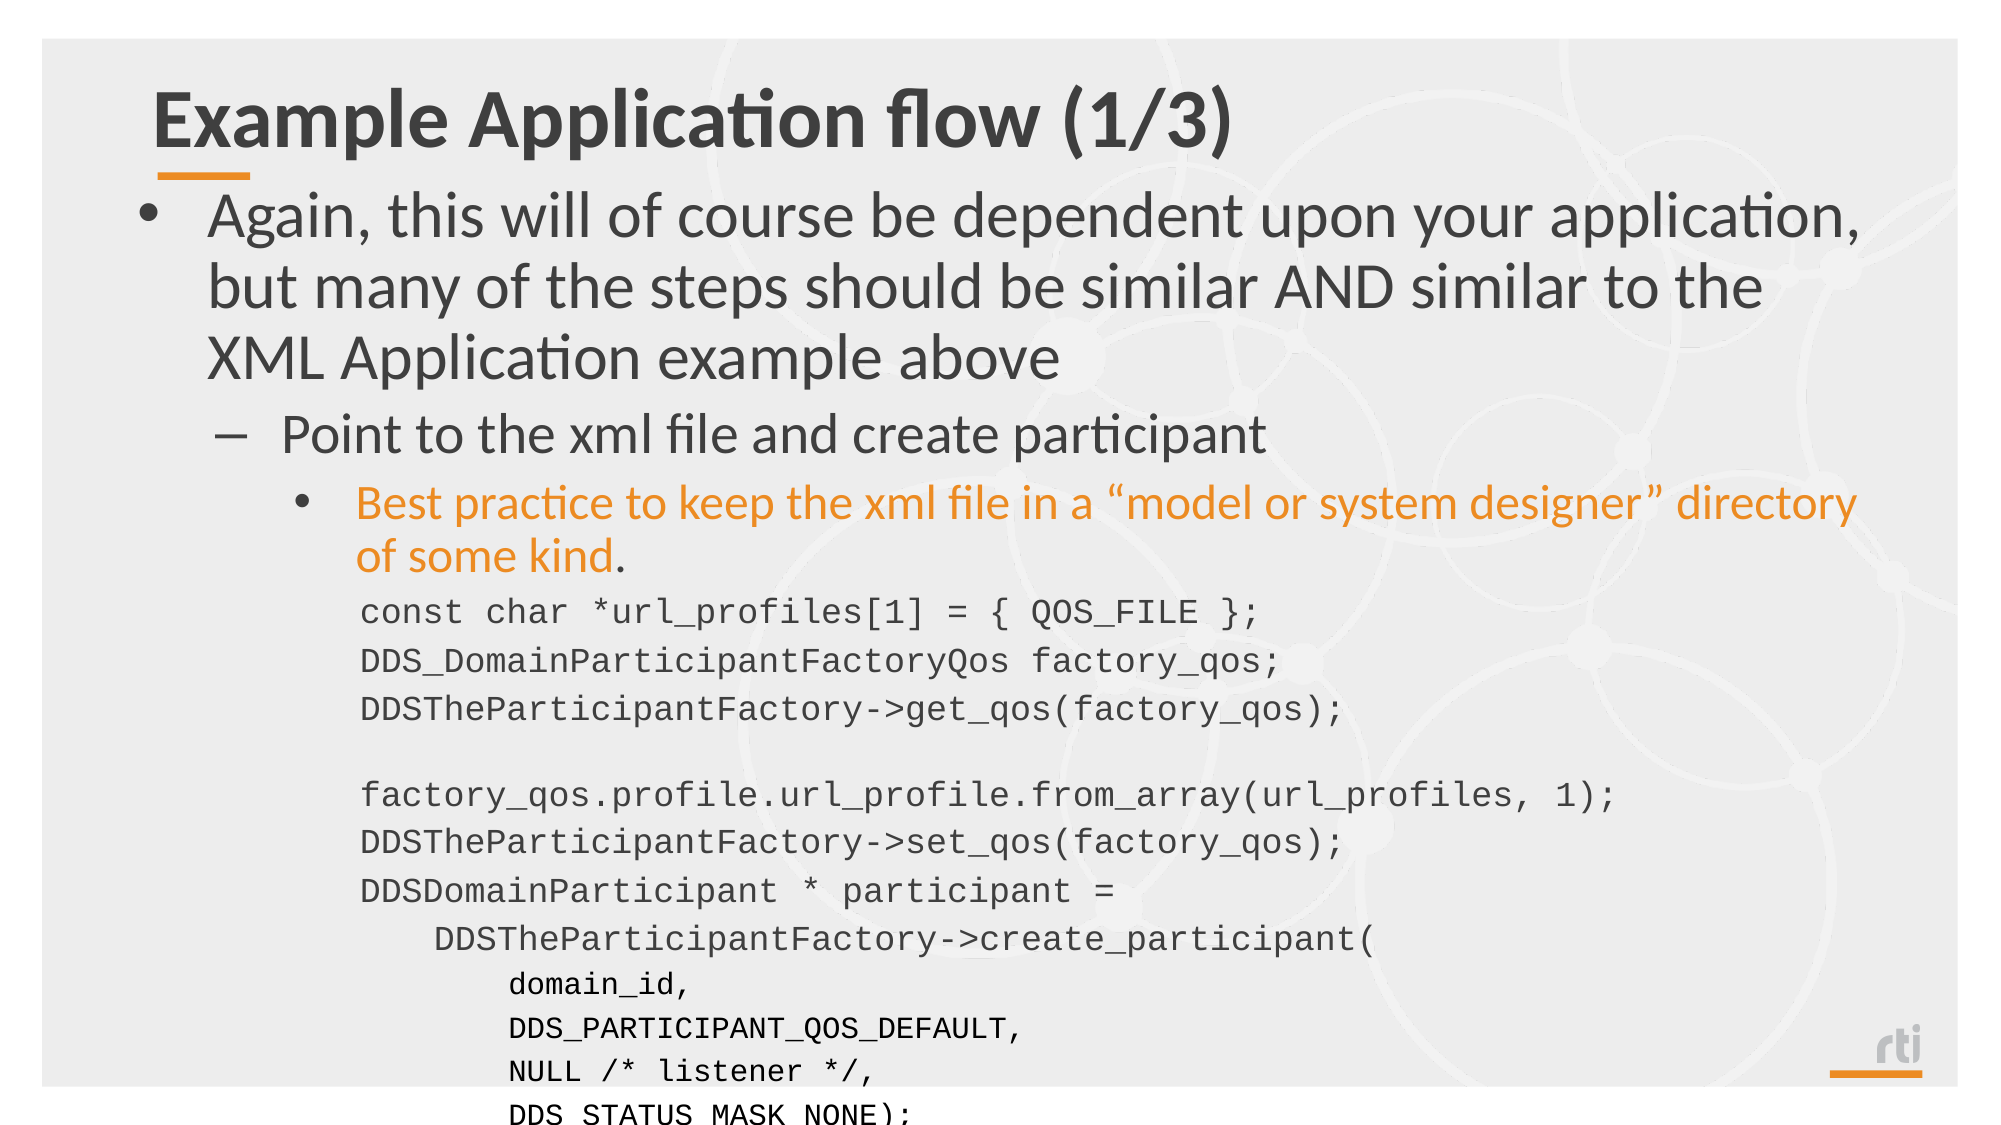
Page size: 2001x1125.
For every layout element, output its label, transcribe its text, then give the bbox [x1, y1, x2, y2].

title Example Application flow (1/3) [137, 66, 1863, 172]
list Again, this will of course be dependent upon your application, but many of the steps should be similar AND similar to the XML Application example above Point to the xml file and create participant Best practice to keep the xml file in a “model or system designer” directory of some kind. const char *url_profiles[1] = { QOS_FILE }; DDS_DomainParticipantFactoryQos factory_qos; DDSTheParticipantFactory->get_qos(factory_qos); factory_qos.profile.url_profile.from_array(url_profiles, 1); DDSTheParticipantFactory->set_qos(factory_qos); DDSDomainParticipant * participant = DDSTheParticipantFactory->create_participant( domain_id, DDS_PARTICIPANT_QOS_DEFAULT, NULL /* listener */, DDS_STATUS_MASK_NONE); [117, 172, 1914, 1125]
picture [1914, 1024, 1920, 1063]
